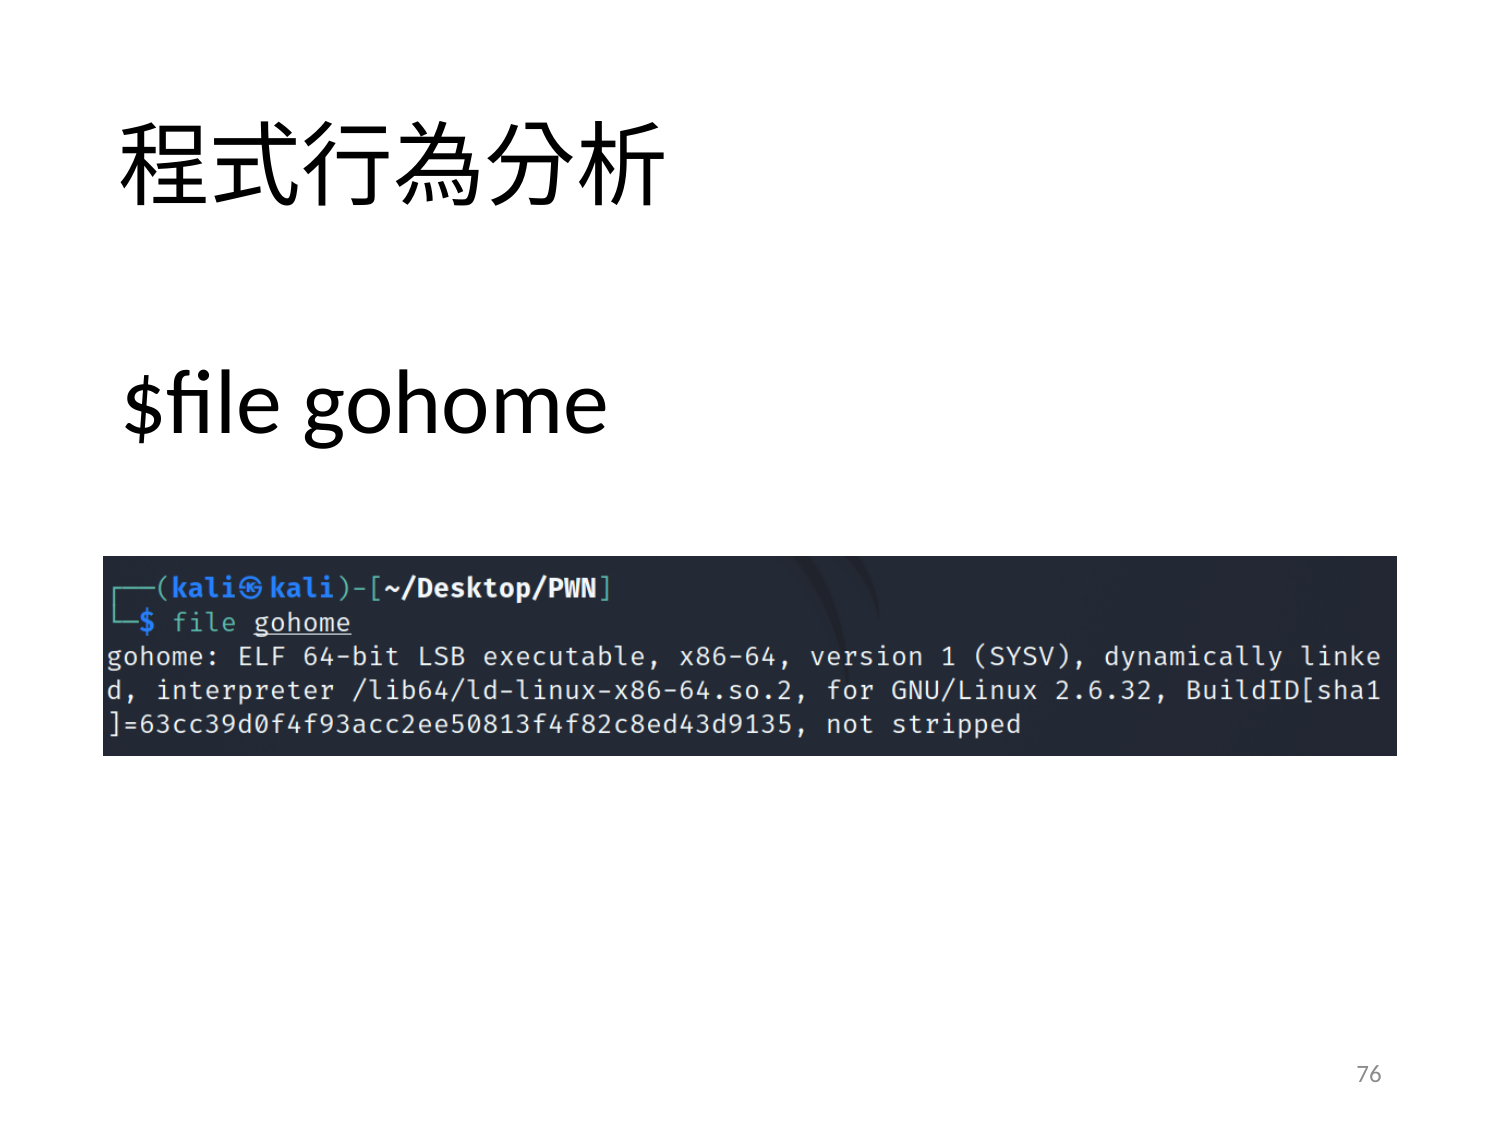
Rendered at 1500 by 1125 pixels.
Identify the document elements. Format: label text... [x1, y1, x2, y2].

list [103, 556, 1397, 757]
title 程式行為分析 [103, 59, 1397, 278]
slide_number 76 [1059, 1042, 1397, 1103]
text_box $file gohome [105, 334, 625, 459]
